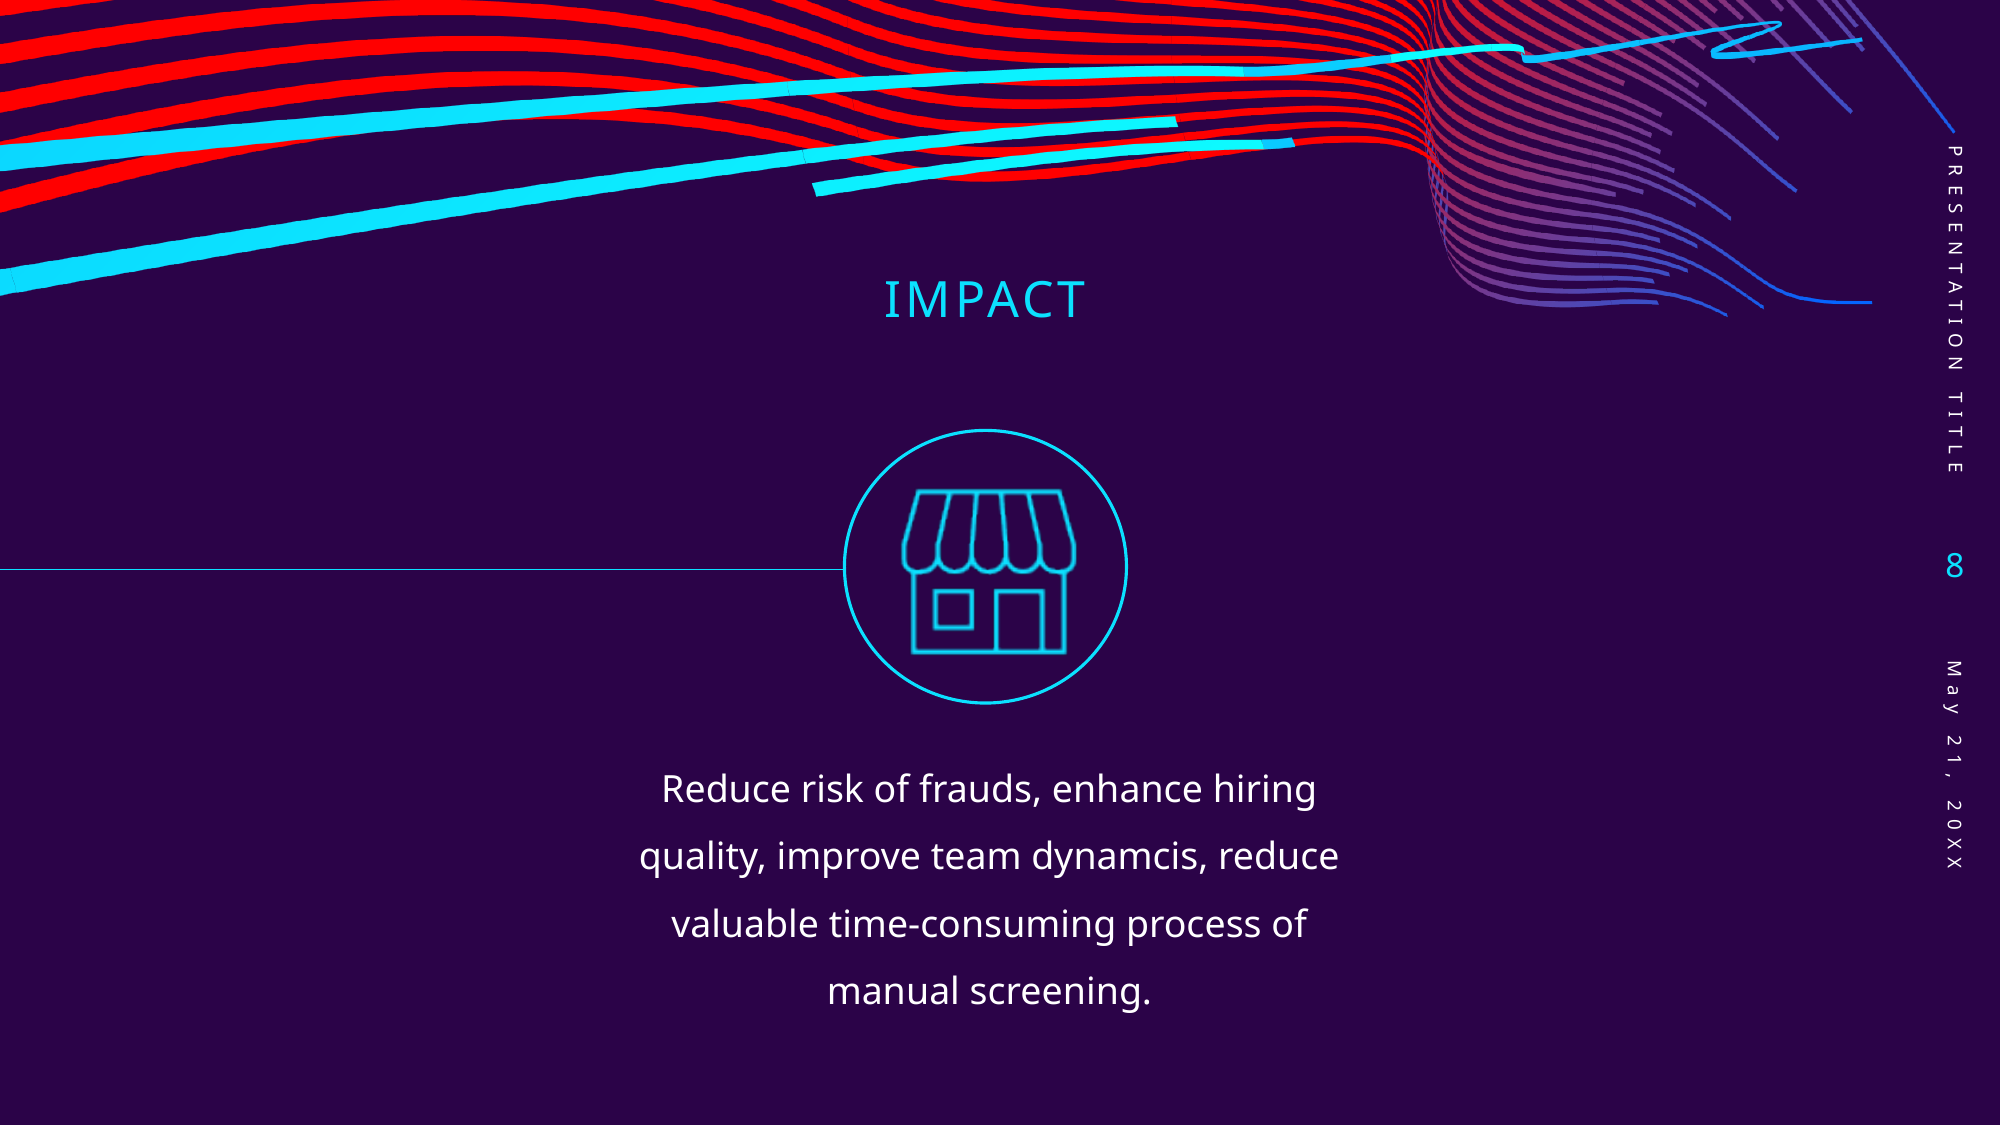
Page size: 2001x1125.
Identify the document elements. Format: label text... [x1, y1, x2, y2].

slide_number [1925, 645, 1986, 1080]
text_box [901, 429, 1070, 456]
text_box [1106, 494, 1128, 640]
slide_number 8 [1889, 519, 1980, 615]
text_box [920, 689, 1051, 705]
list Reduce risk of frauds, enhance hiring quality, improve team dynamcis, reduce valuable time-consuming process of manual screening. [595, 734, 1384, 1000]
list IMPACT [710, 267, 1261, 379]
text_box [843, 482, 873, 569]
picture [0, 0, 2000, 1125]
footer PRESENTATION TITLE [1926, 33, 1987, 489]
text_box [843, 570, 873, 651]
